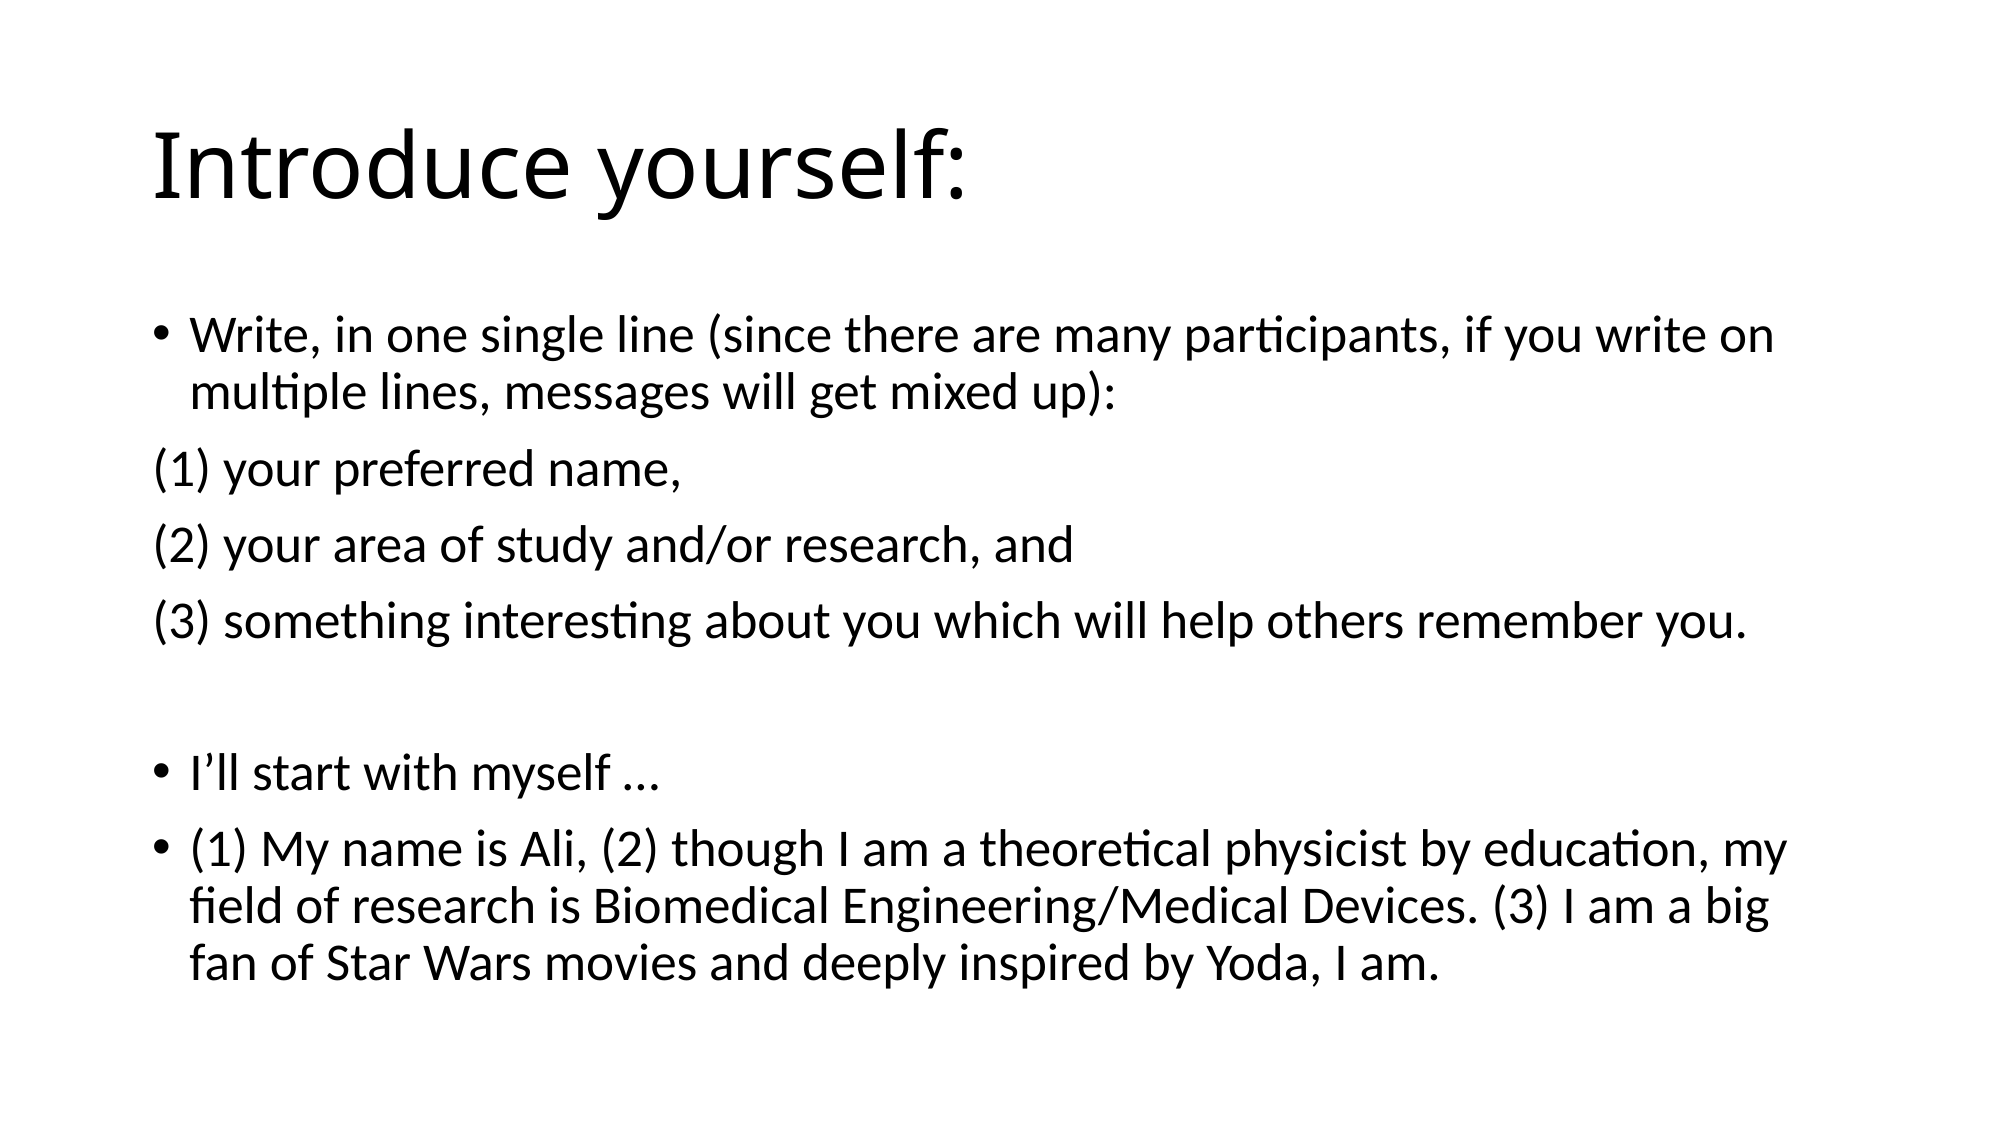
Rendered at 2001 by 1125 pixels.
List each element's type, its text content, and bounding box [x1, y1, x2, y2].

title Introduce yourself: [137, 59, 1863, 278]
list Write, in one single line (since there are many participants, if you write on multiple lines, messages will get mixed up): (1) your preferred name, (2) your area of study and/or research, and (3) something interesting about you which will help others remember you. I’ll start with myself … (1) My name is Ali, (2) though I am a theoretical physicist by education, my field of research is Biomedical Engineering/Medical Devices. (3) I am a big fan of Star Wars movies and deeply inspired by Yoda, I am. [137, 299, 1863, 1014]
